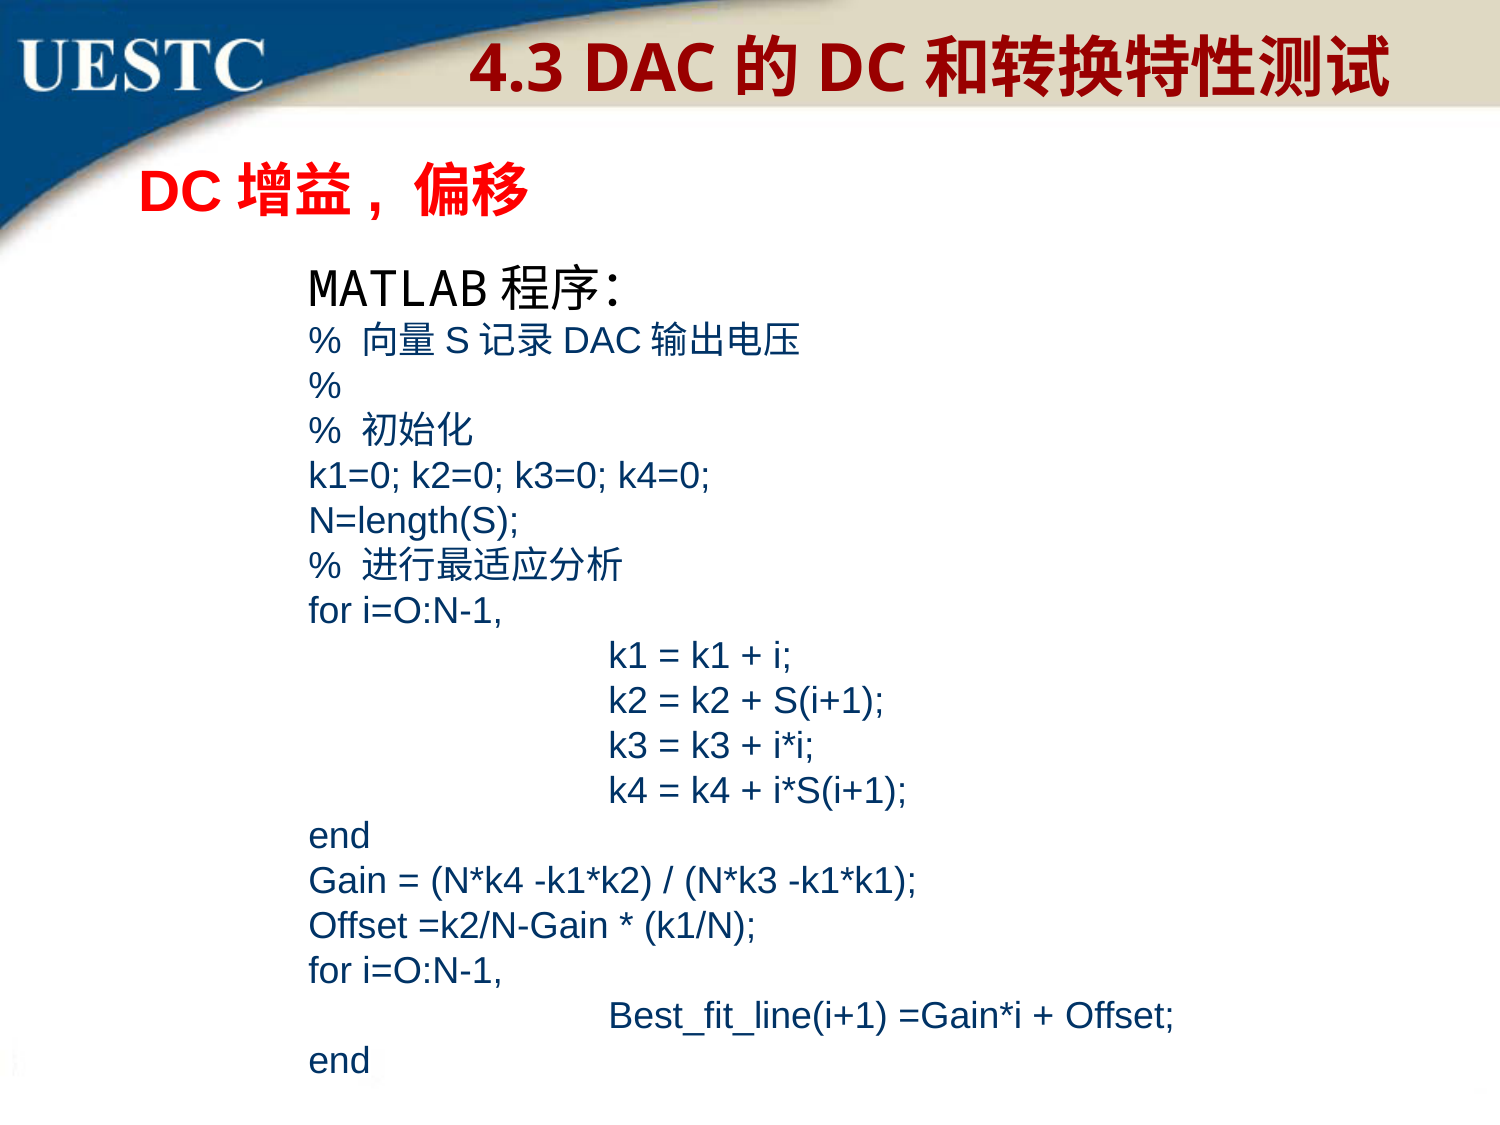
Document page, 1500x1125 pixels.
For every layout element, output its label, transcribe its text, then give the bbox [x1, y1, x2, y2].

text_box 4.3 DAC的DC和转换特性测试 [430, 0, 1431, 140]
picture [0, 0, 1500, 1125]
text_box MATLAB程序： % 向量S记录DAC输出电压 % % 初始化 k1=0; k2=0; k3=0; k4=0; N=length(S); % 进行最适应分析 for i=O:N-1, k1 = k1 + i; k2 = k2 + S(i+1); k3 = k3 + i*i; k4 = k4 + i*S(i+1); end Gain = (N*k4 -k1*k2) / (N*k3 -k1*k1); Offset =k2/N-Gain * (k1/N); for i=O:N-1, Best_fit_line(i+1) =Gain*i + Offset; end [293, 249, 1452, 1089]
text_box DC增益, 偏移 [138, 153, 671, 236]
